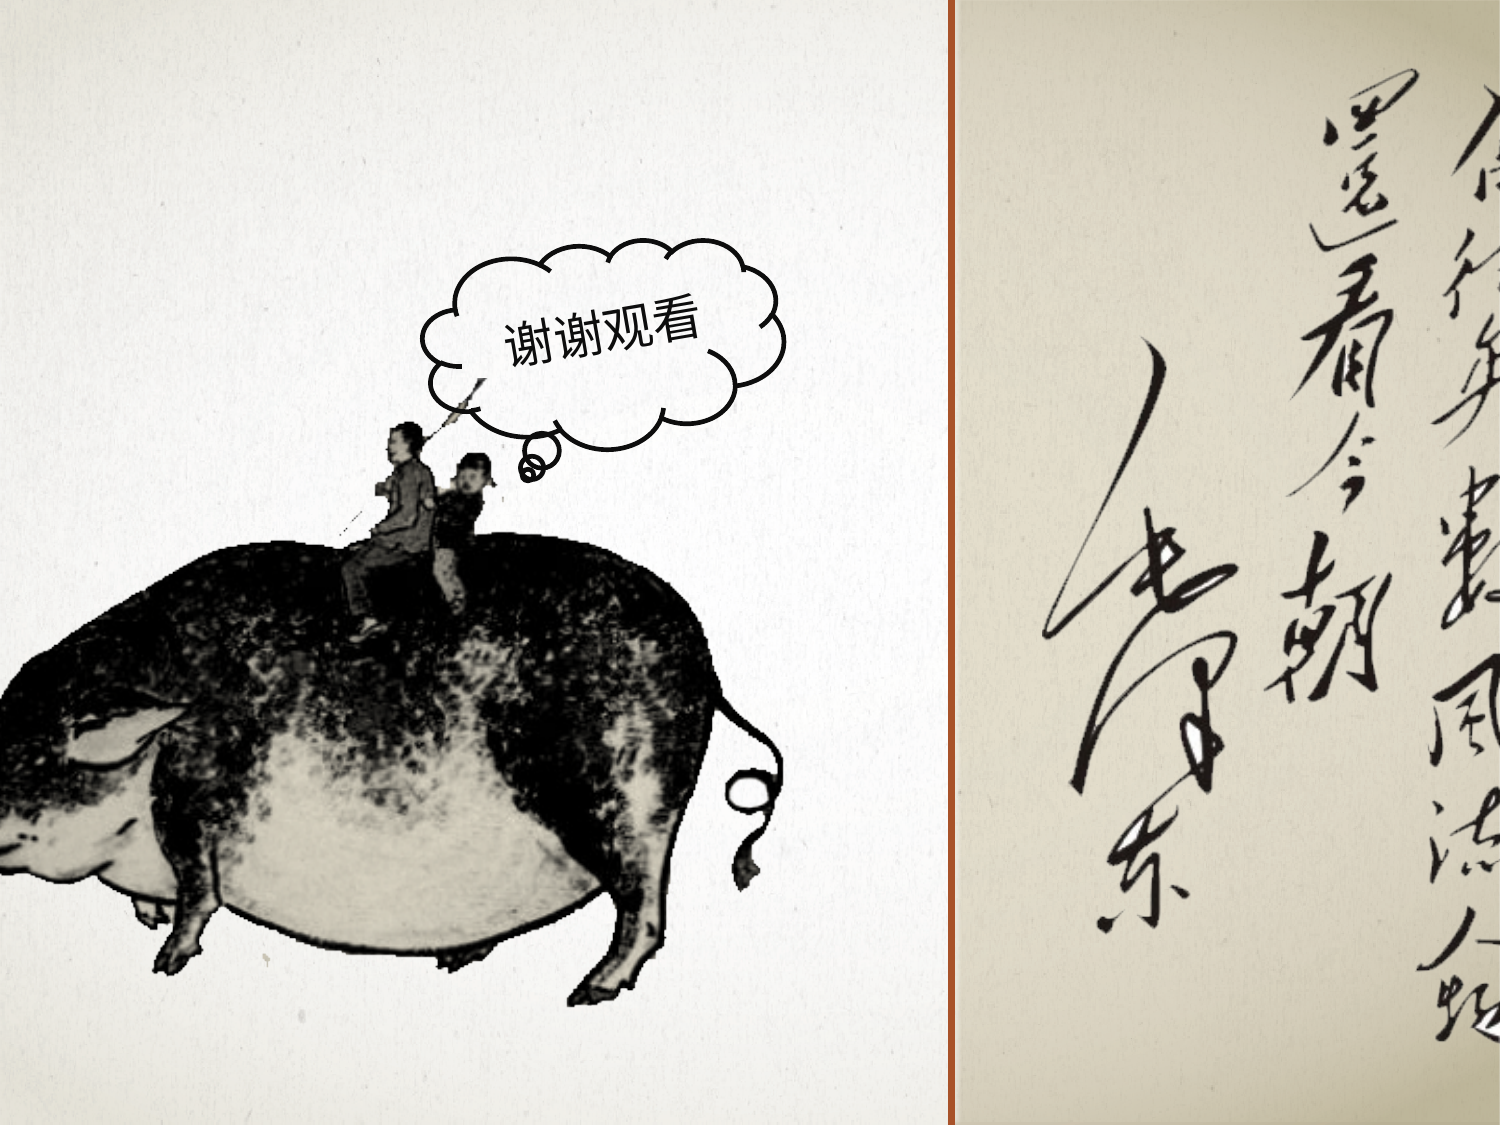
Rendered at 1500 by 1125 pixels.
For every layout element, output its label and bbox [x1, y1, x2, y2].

picture [955, 0, 1500, 1125]
picture [0, 0, 948, 1125]
text_box [422, 239, 784, 449]
